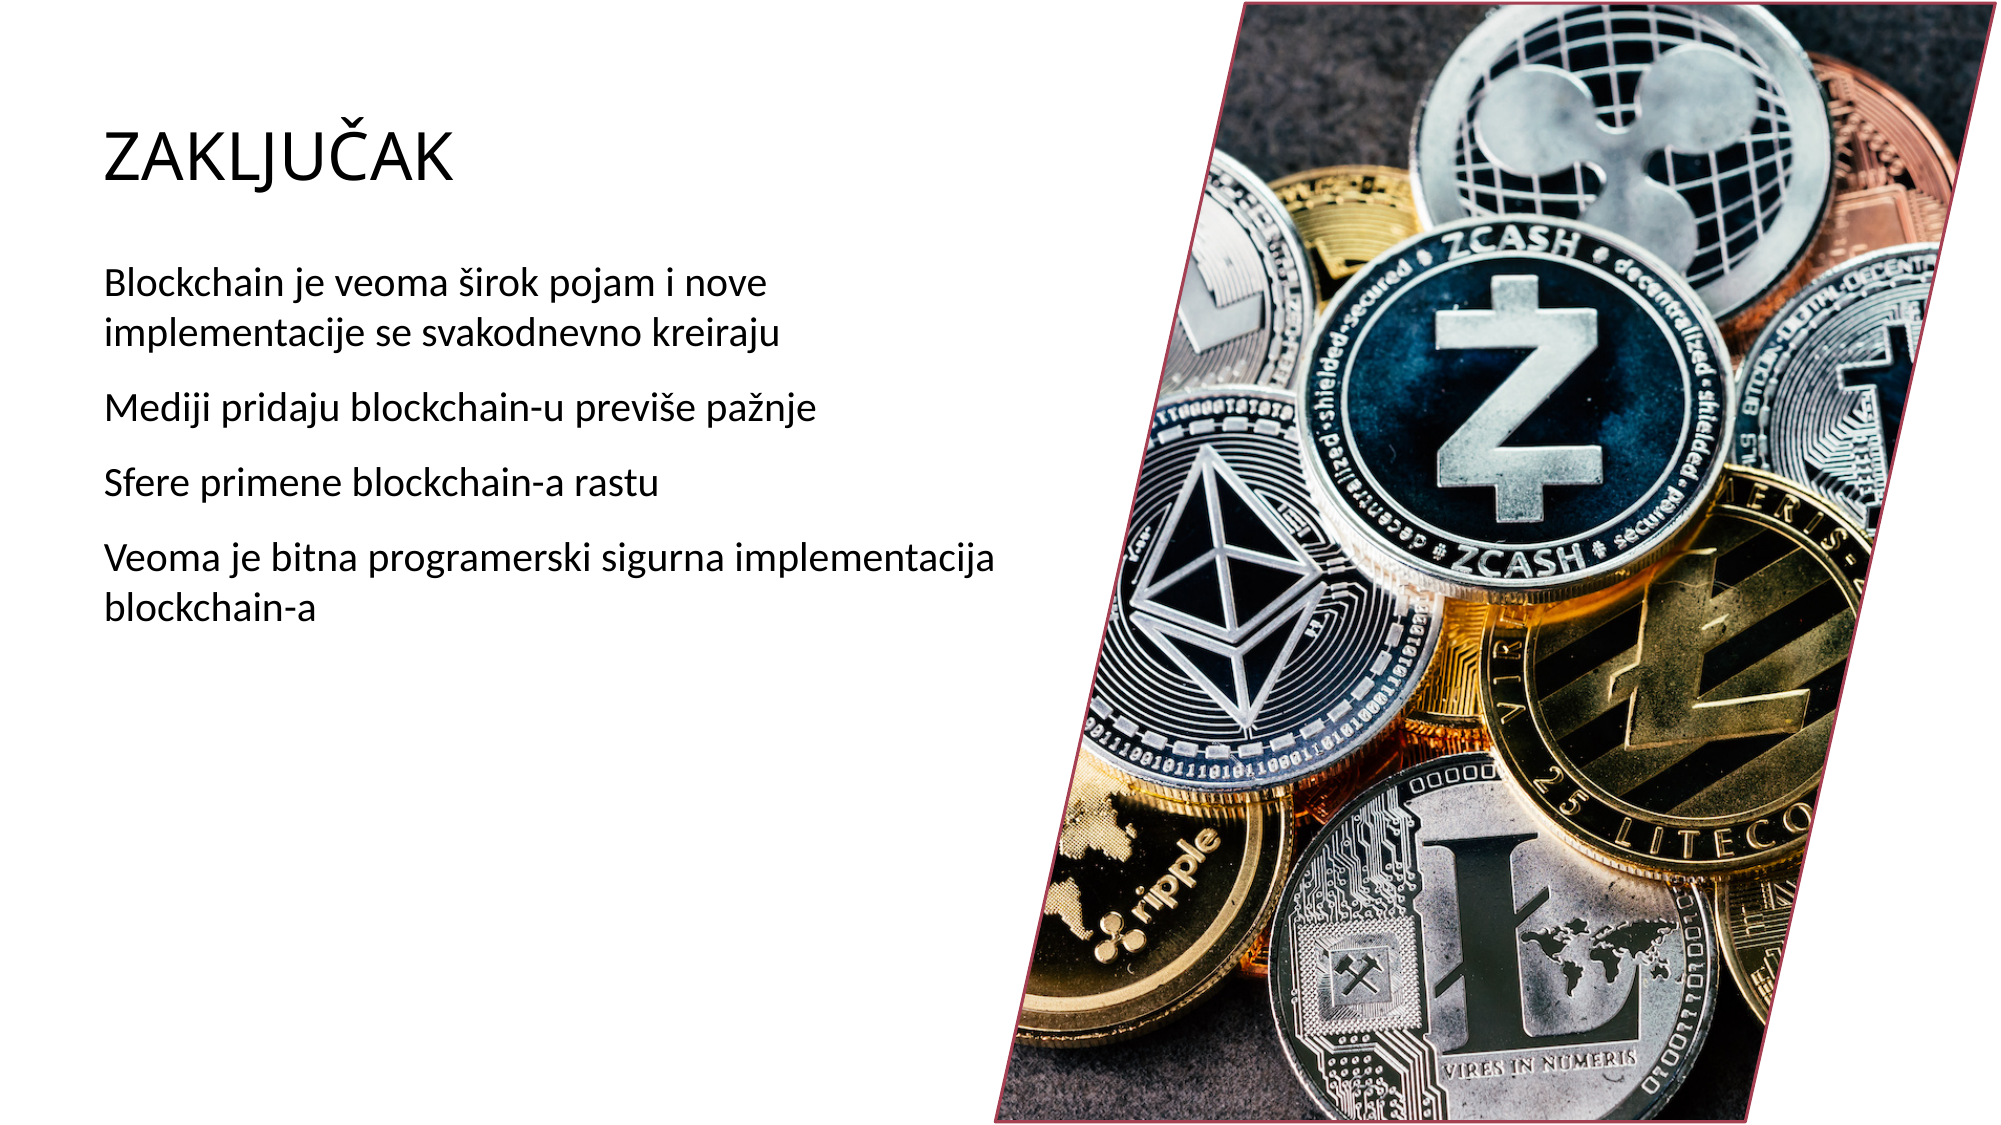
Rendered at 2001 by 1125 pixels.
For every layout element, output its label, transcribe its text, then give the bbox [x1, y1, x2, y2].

picture [995, 3, 1996, 1122]
text_box Blockchain je veoma širok pojam i nove implementacije se svakodnevno kreiraju Mediji pridaju blockchain-u previše pažnje Sfere primene blockchain-a rastu Veoma je bitna programerski sigurna implementacija blockchain-a [88, 247, 995, 713]
text_box ZAKLJUČAK [88, 106, 995, 247]
